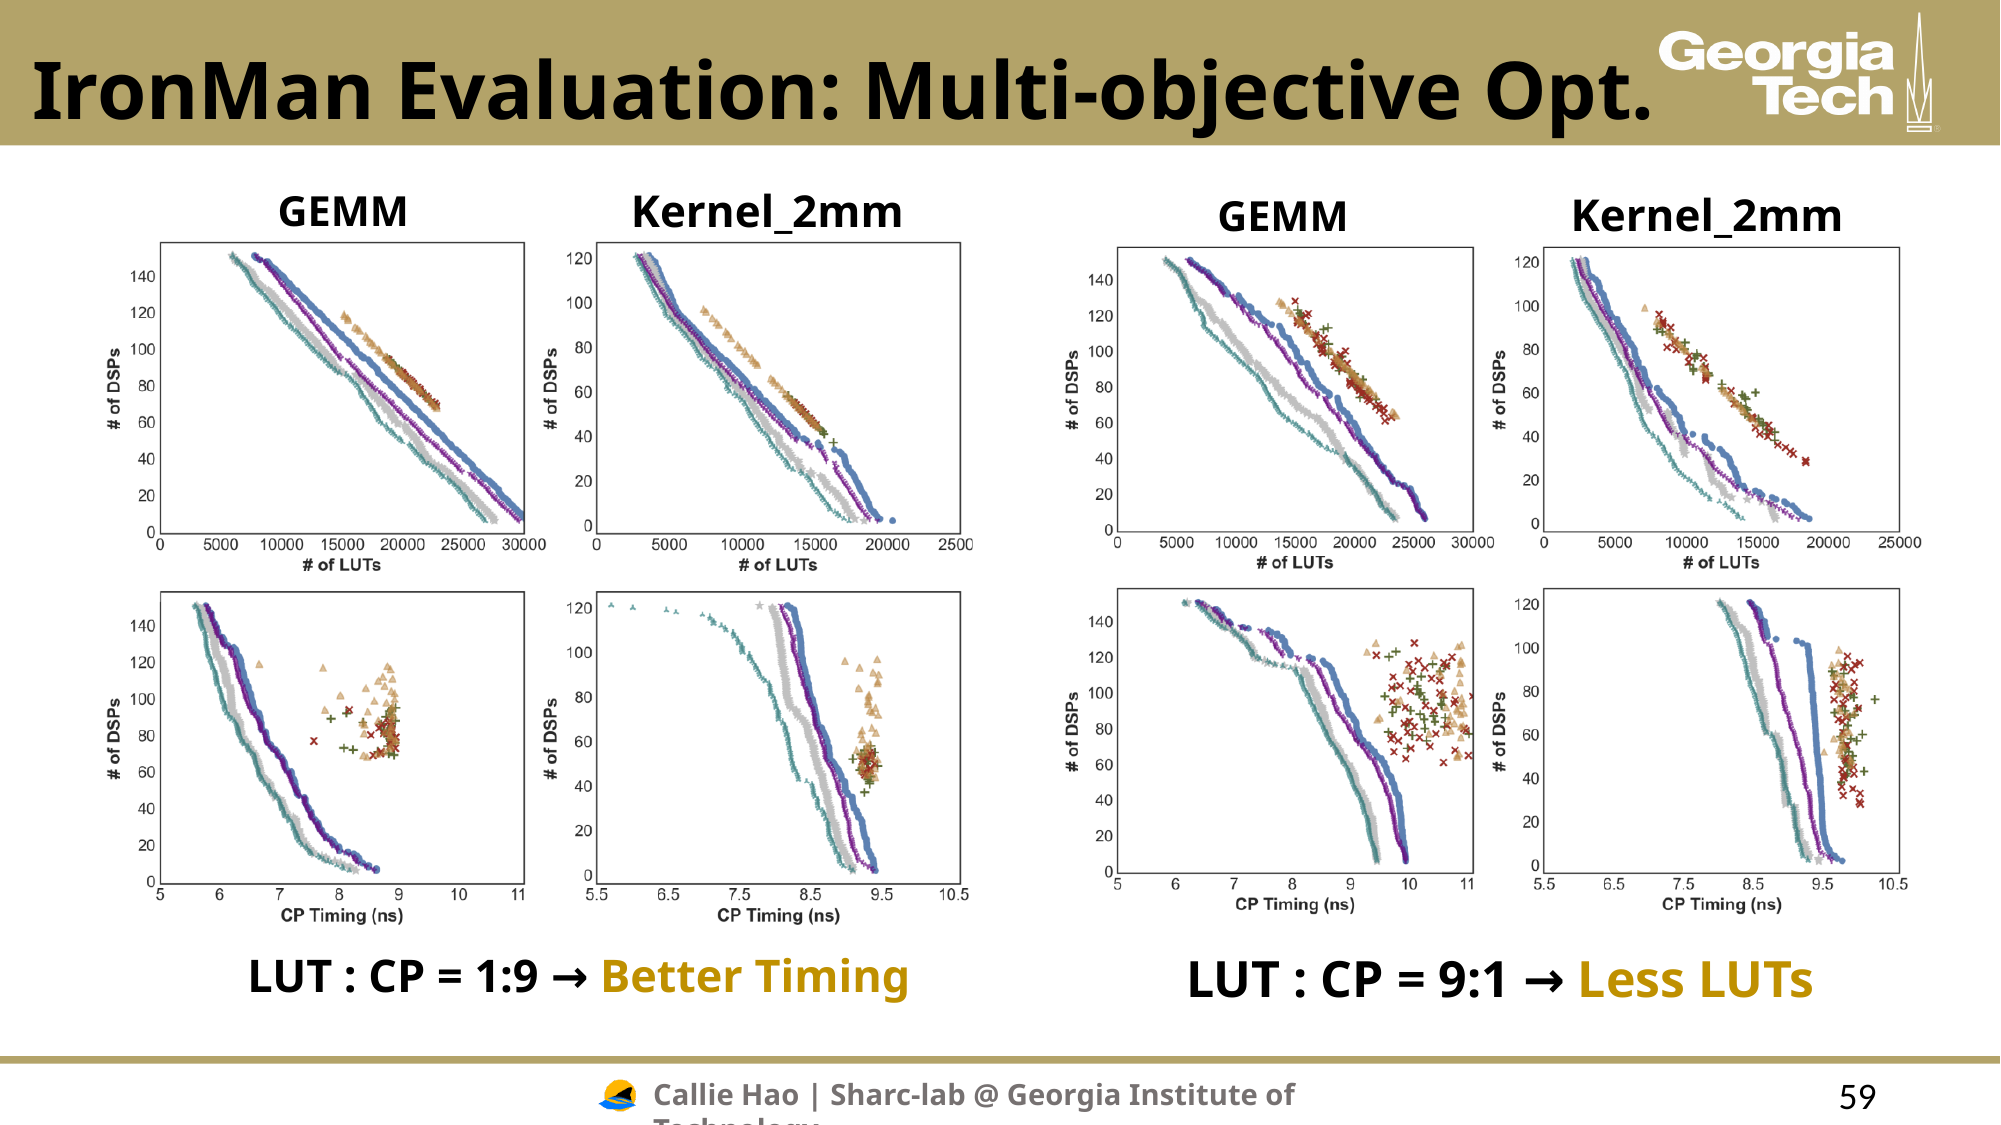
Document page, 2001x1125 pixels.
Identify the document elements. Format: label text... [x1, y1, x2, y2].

text_box LUT : CP = 1:9 → Better Timing [232, 939, 973, 1021]
text_box LUT : CP = 9:1 → Less LUTs [1171, 939, 1887, 1023]
title IronMan Evaluation: Multi-objective Opt. [17, 42, 1875, 145]
text_box GEMM [262, 186, 431, 236]
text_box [89, 236, 1941, 927]
picture [1659, 12, 1941, 133]
slide_number 59 [1823, 1064, 1941, 1114]
text_box GEMM [1202, 191, 1371, 236]
picture [596, 1076, 640, 1112]
text_box Kernel_2mm [1555, 190, 1886, 236]
text_box Kernel_2mm [615, 185, 946, 236]
